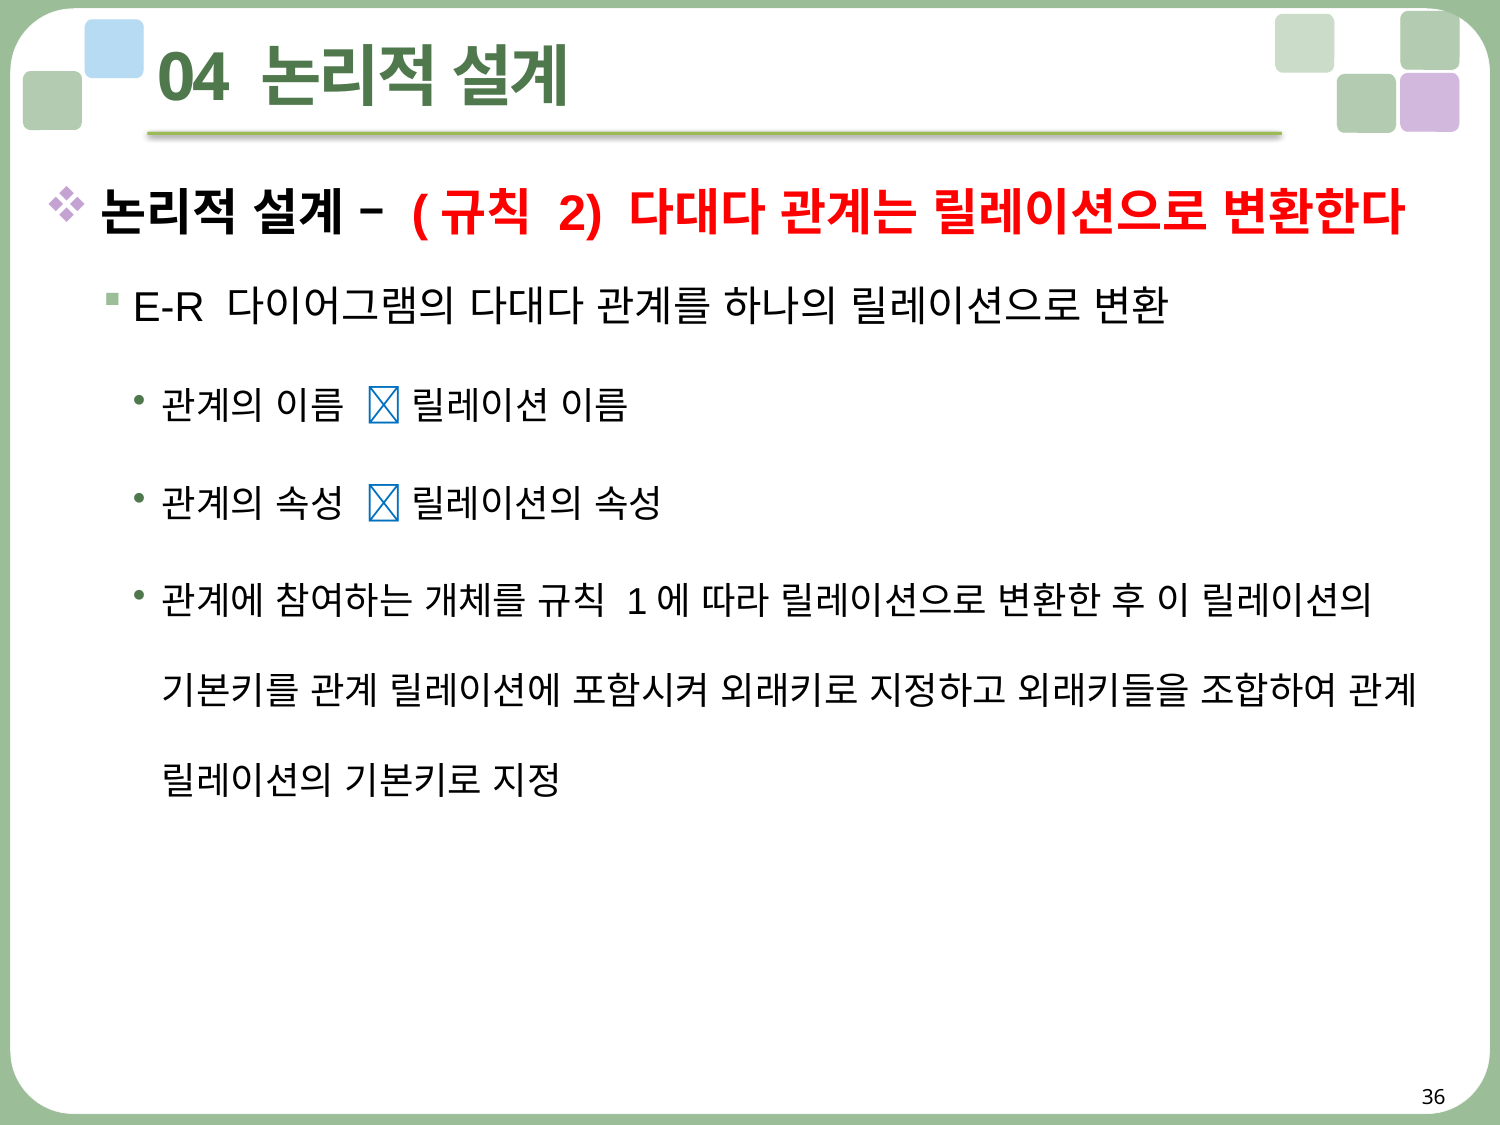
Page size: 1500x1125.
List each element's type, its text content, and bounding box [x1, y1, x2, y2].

picture [0, 0, 1500, 1125]
list 논리적 설계 – (규칙 2) 다대다 관계는 릴레이션으로 변환한다 E-R 다이어그램의 다대다 관계를 하나의 릴레이션으로 변환 관계의 이름  릴레이션 이름 관계의 속성  릴레이션의 속성 관계에 참여하는 개체를 규칙 1에 따라 릴레이션으로 변환한 후 이 릴레이션의 기본키를 관계 릴레이션에 포함시켜 외래키로 지정하고 외래키들을 조합하여 관계 릴레이션의 기본키로 지정 [29, 172, 1481, 1083]
title 04 논리적 설계 [142, 25, 1459, 123]
